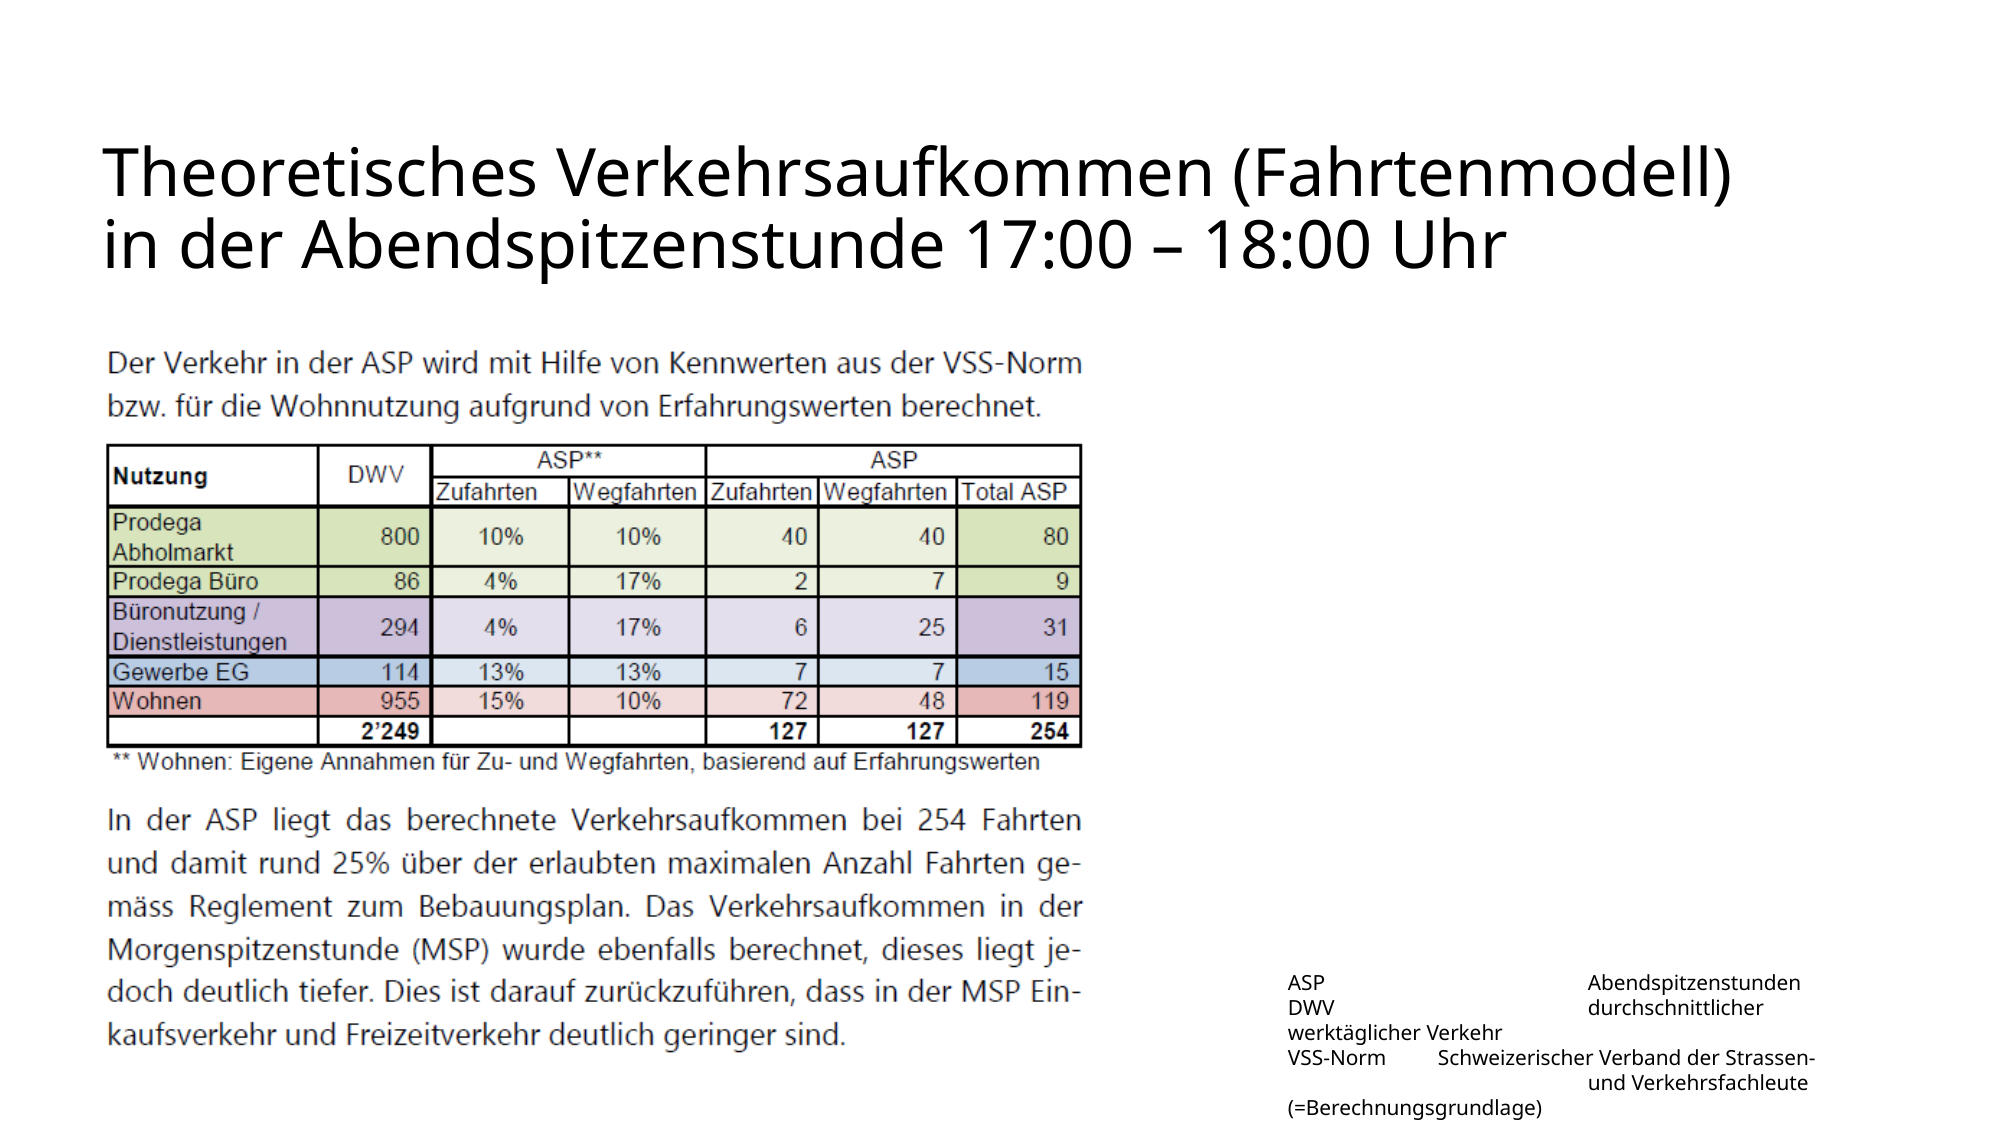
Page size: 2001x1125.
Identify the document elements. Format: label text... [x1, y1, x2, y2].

text_box ASP Abendspitzenstunden DWV durchschnittlicher werktäglicher Verkehr VSS-Norm Schweizerischer Verband der Strassen- und Verkehrsfachleute (=Berechnungsgrundlage) [1273, 962, 1916, 1125]
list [84, 323, 1104, 1064]
title Theoretisches Verkehrsaufkommen (Fahrtenmodell) in der Abendspitzenstunde 17:00 – 18:00 Uhr [87, 143, 1813, 360]
